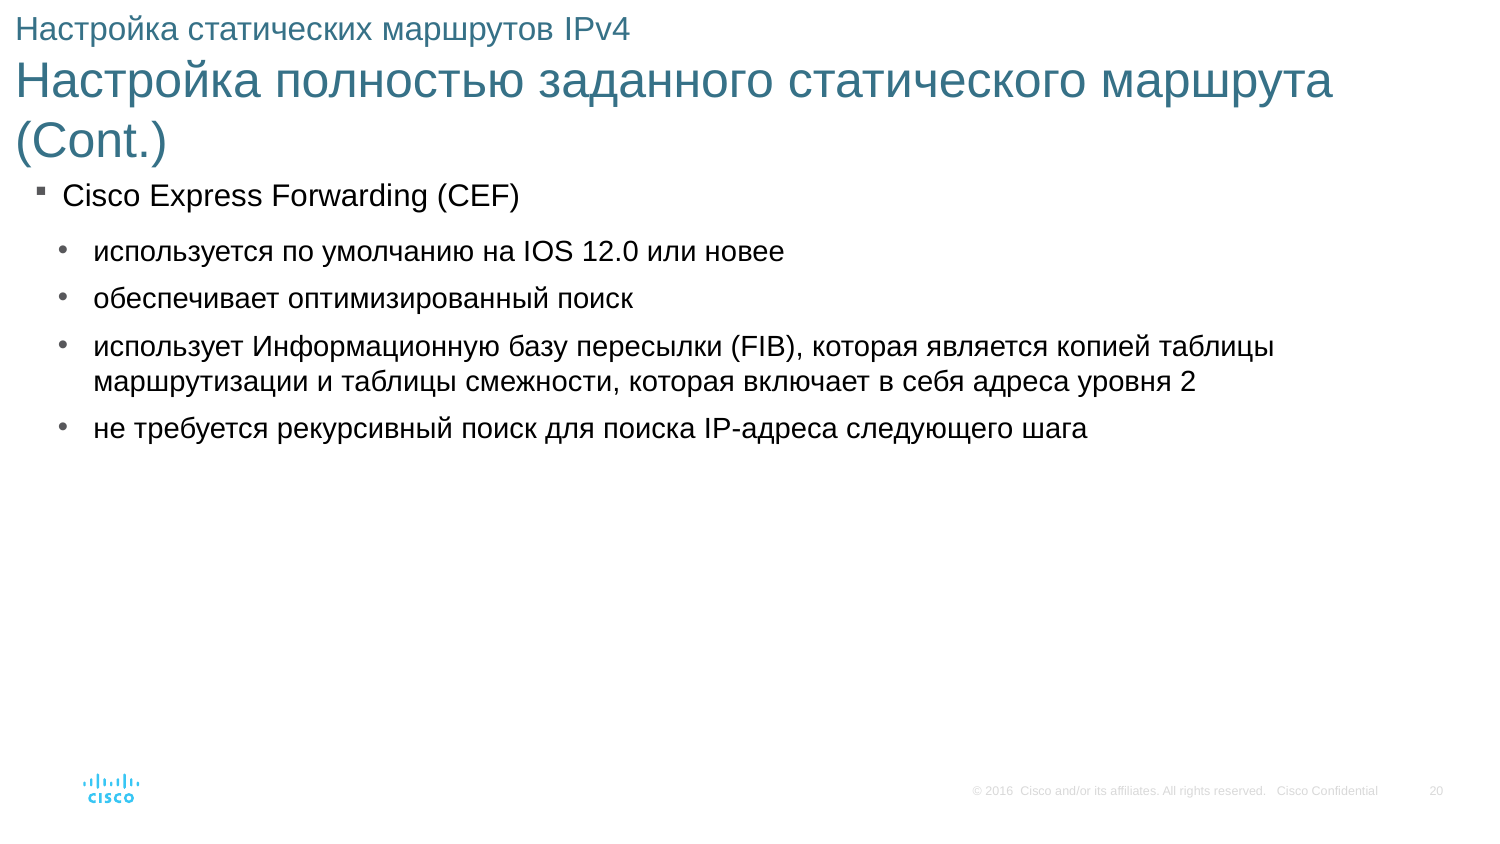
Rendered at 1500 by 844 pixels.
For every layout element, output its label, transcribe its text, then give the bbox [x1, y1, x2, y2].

list Cisco Express Forwarding (CEF) используется по умолчанию на IOS 12.0 или новее обеспечивает оптимизированный поиск использует Информационную базу пересылки (FIB), которая является копией таблицы маршрутизации и таблицы смежности, которая включает в себя адреса уровня 2 не требуется рекурсивный поиск для поиска IP-адреса следующего шага [19, 169, 1444, 467]
title Настройка статических маршрутов IPv4 Настройка полностью заданного статического маршрута (Cont.) [0, 6, 1500, 169]
